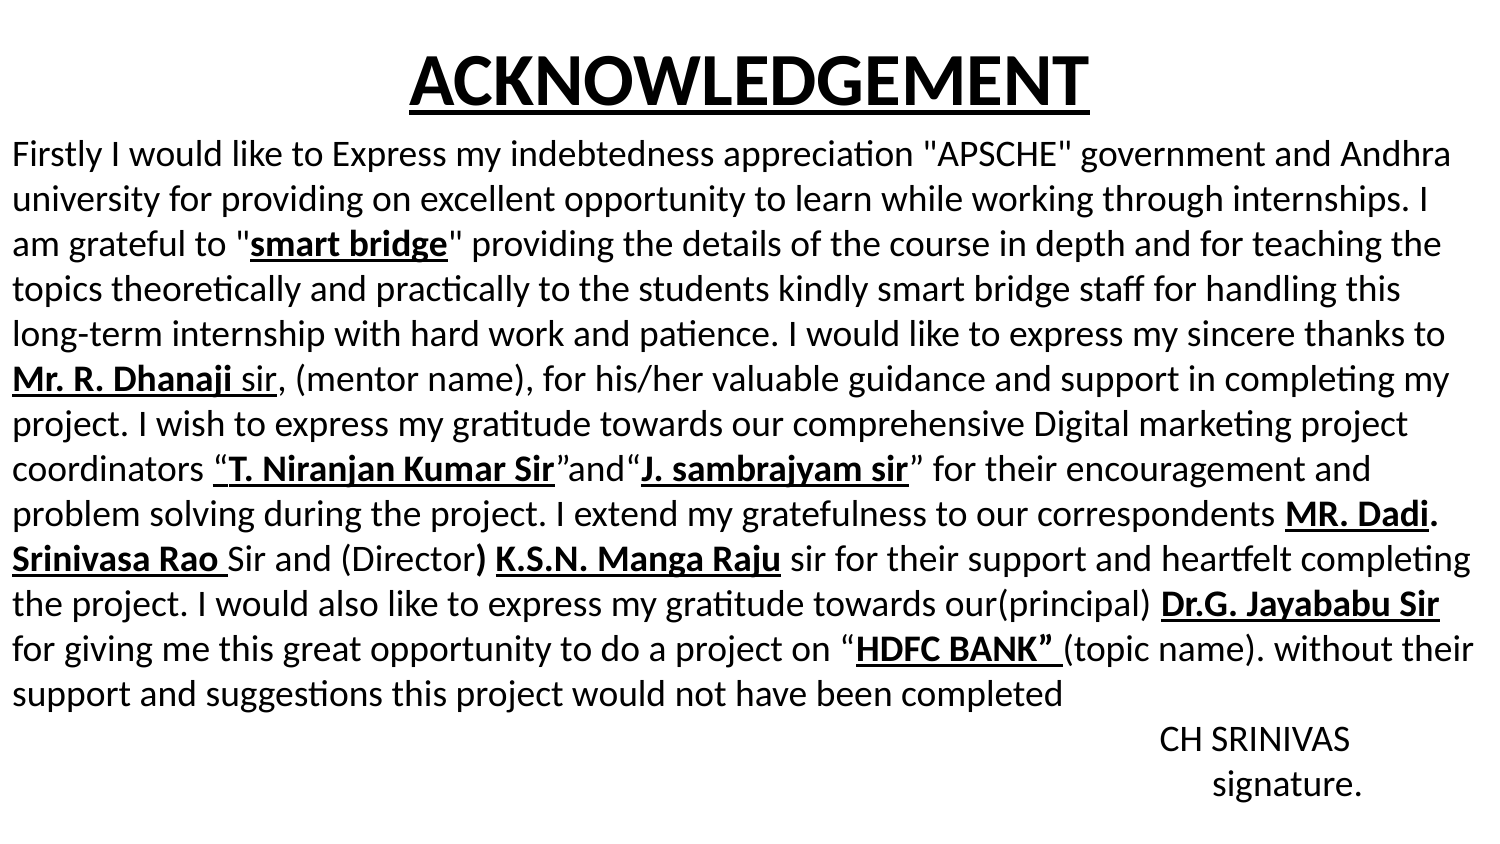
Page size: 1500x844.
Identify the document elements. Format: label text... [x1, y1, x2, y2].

text_box Firstly I would like to Express my indebtedness appreciation "APSCHE" government and Andhra university for providing on excellent opportunity to learn while working through internships. I am grateful to "smart bridge" providing the details of the course in depth and for teaching the topics theoretically and practically to the students kindly smart bridge staff for handling this long-term internship with hard work and patience. I would like to express my sincere thanks to Mr. R. Dhanaji sir, (mentor name), for his/her valuable guidance and support in completing my project. I wish to express my gratitude towards our comprehensive Digital marketing project coordinators “T. Niranjan Kumar Sir”and“J. sambrajyam sir” for their encouragement and problem solving during the project. I extend my gratefulness to our correspondents MR. Dadi. Srinivasa Rao Sir and (Director) K.S.N. Manga Raju sir for their support and heartfelt completing the project. I would also like to express my gratitude towards our(principal) Dr.G. Jayababu Sir for giving me this great opportunity to do a project on “HDFC BANK” (topic name). without their support and suggestions this project would not have been completed CH SRINIVAS signature. [0, 121, 1498, 844]
text_box ACKNOWLEDGEMENT [73, 0, 1427, 198]
